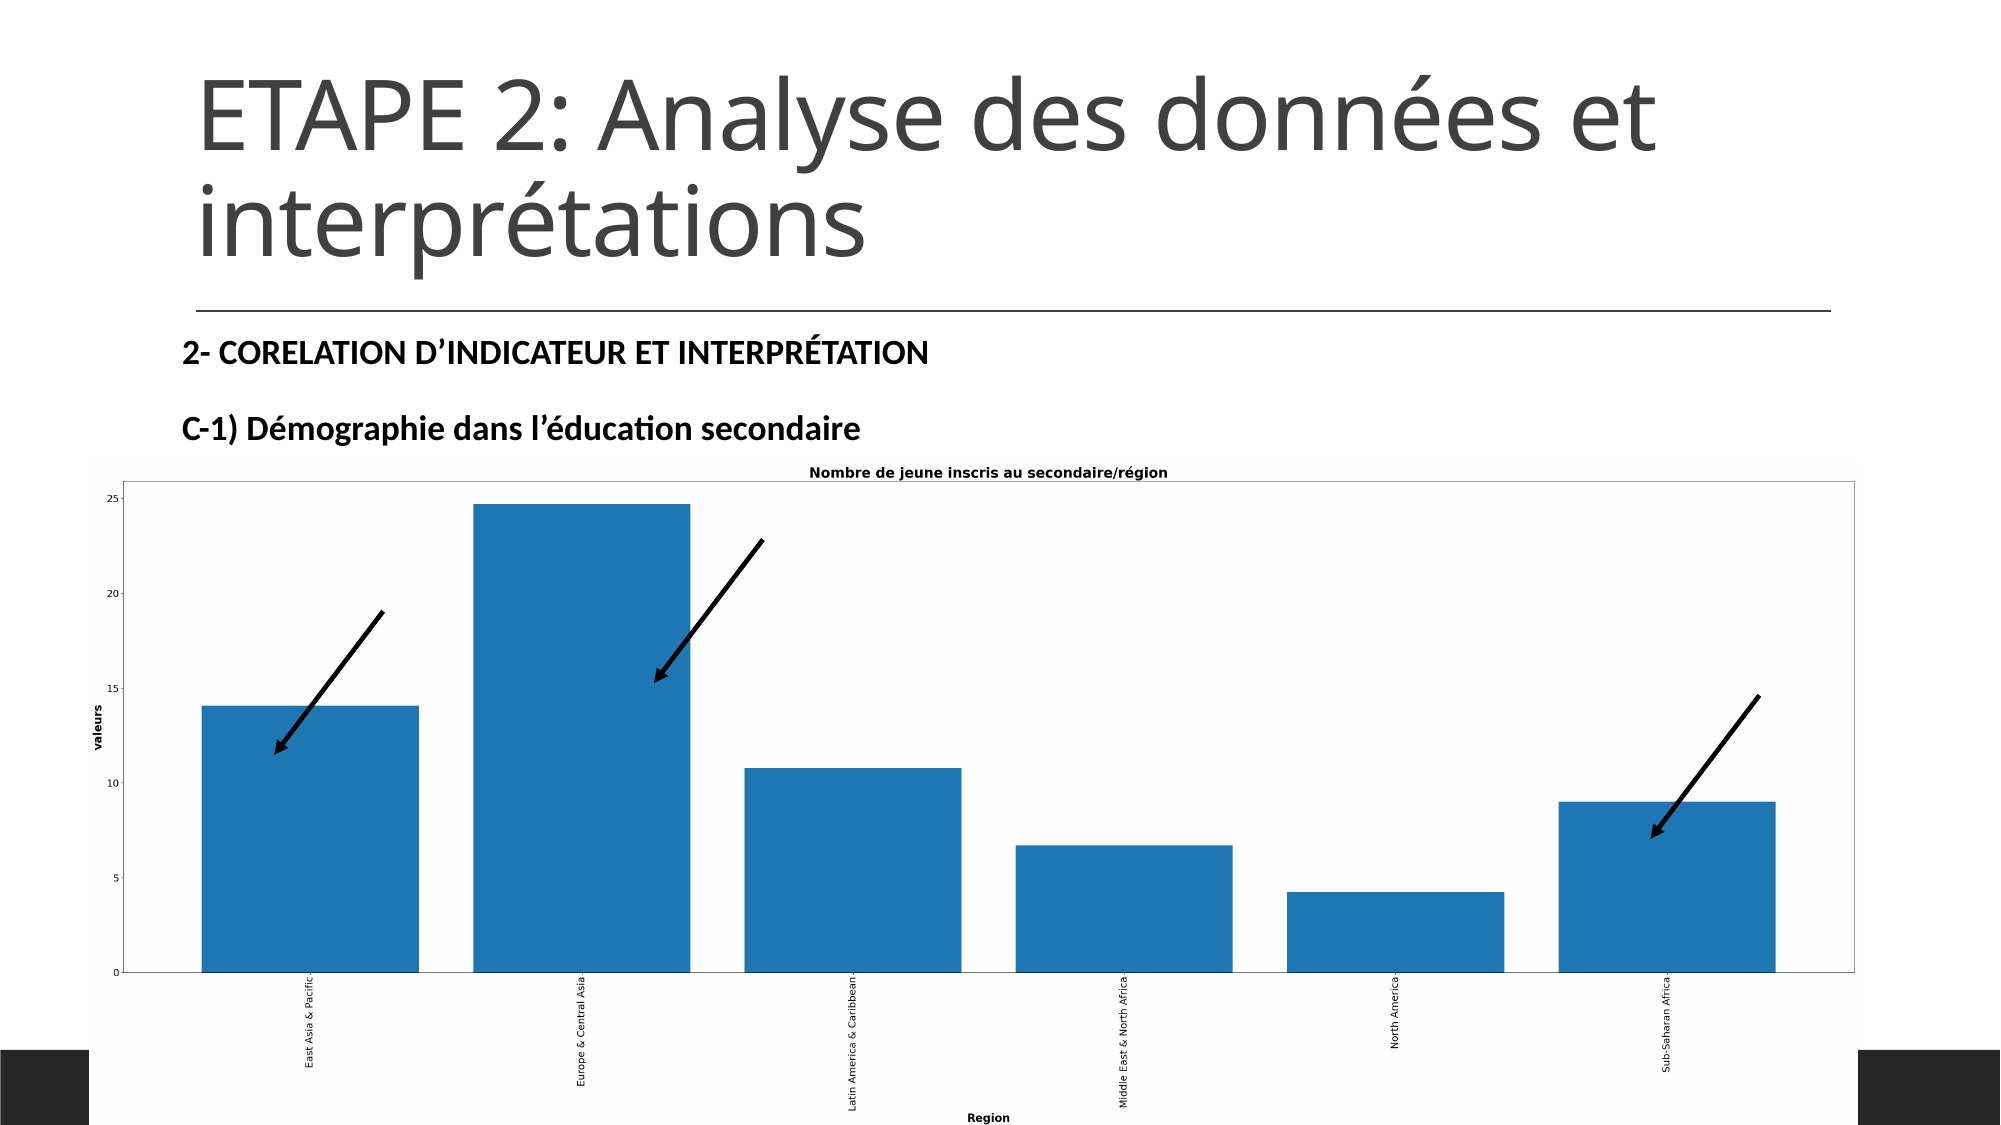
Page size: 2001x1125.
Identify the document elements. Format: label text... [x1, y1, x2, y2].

text_box 2- CORELATION D’indicateur et interprétation C-1) Démographie dans l’éducation secondaire [167, 325, 1141, 447]
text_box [653, 538, 764, 684]
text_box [273, 610, 384, 756]
picture [88, 461, 1859, 1125]
title ETAPE 2: Analyse des données et interprétations [180, 47, 1830, 285]
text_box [1649, 694, 1760, 840]
